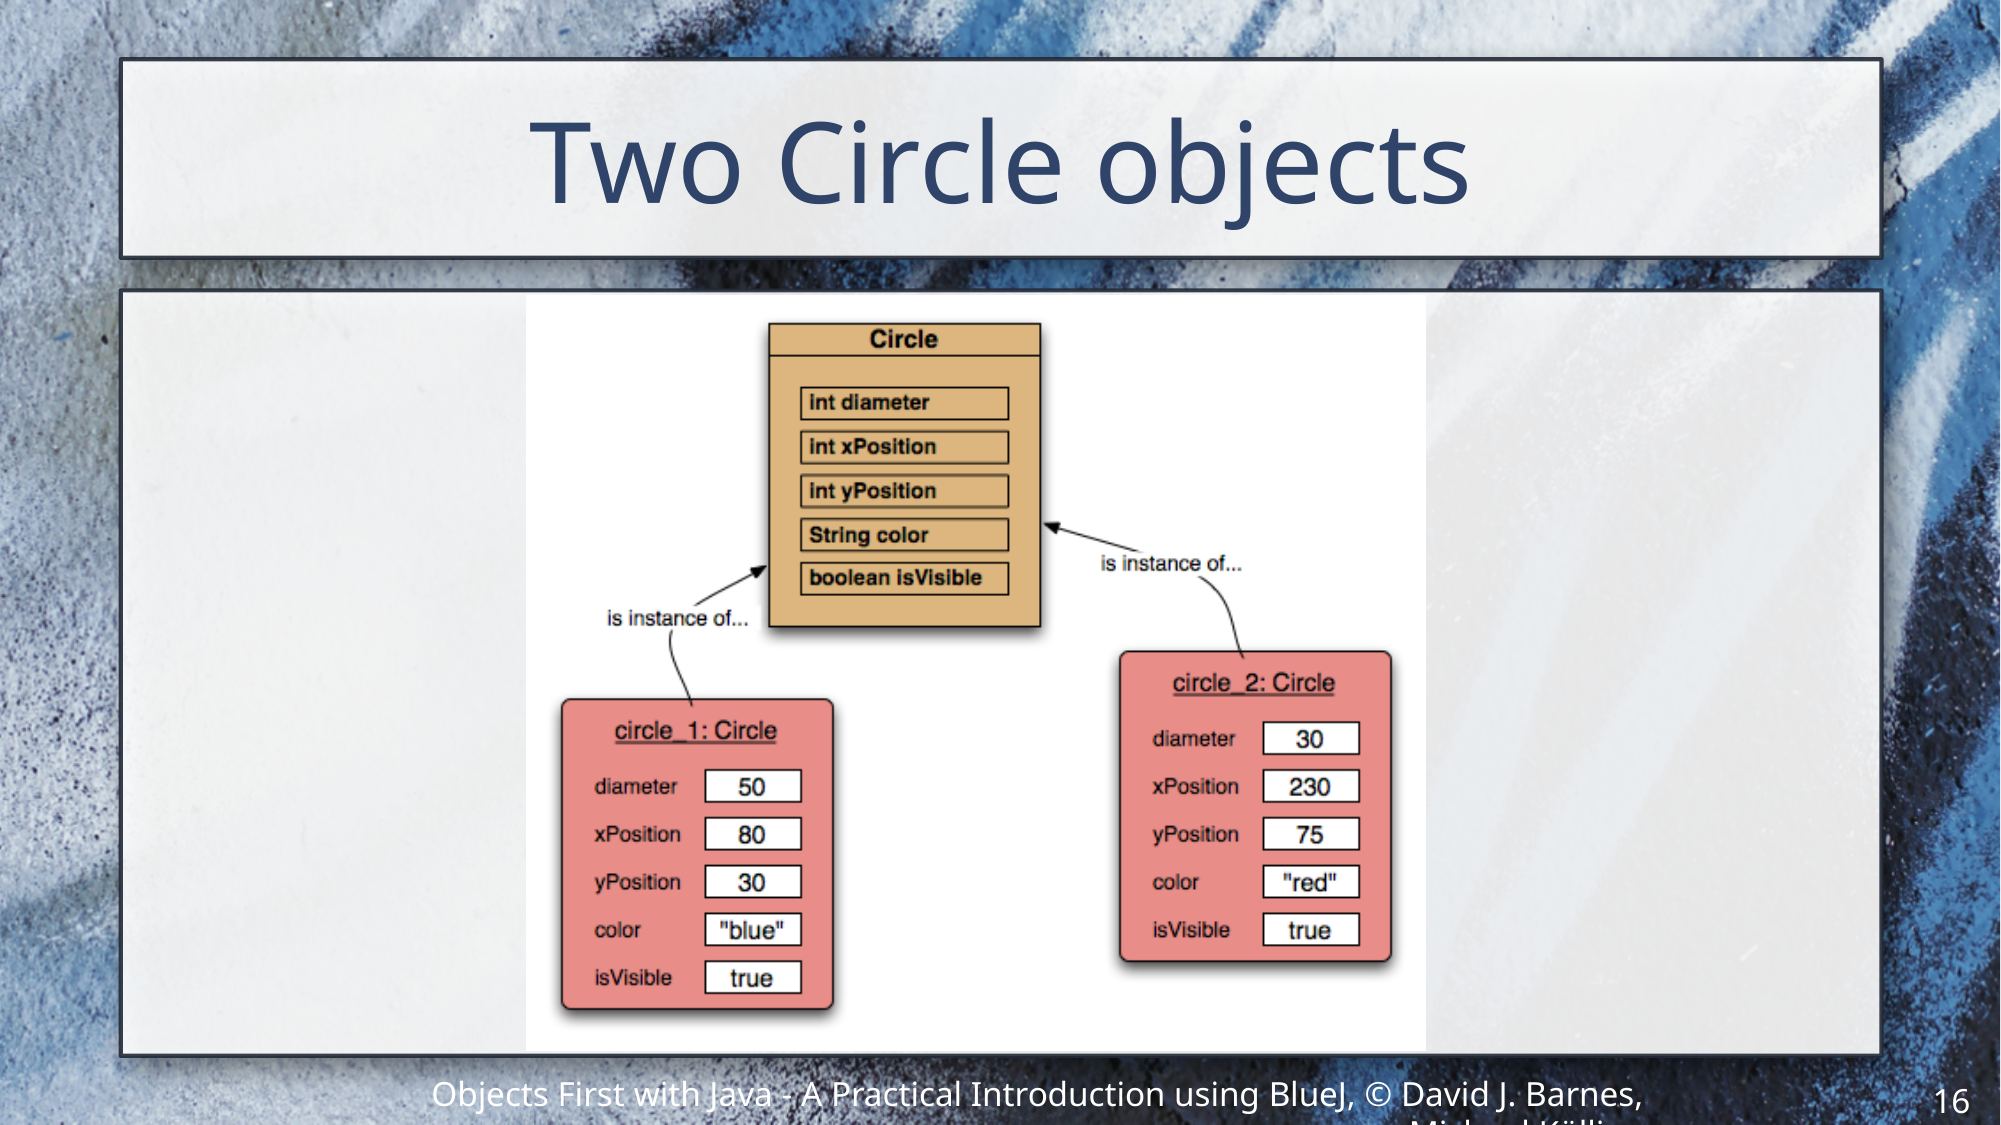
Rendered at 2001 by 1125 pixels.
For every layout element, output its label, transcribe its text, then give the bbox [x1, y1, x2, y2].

picture [0, 0, 2001, 1125]
slide_number 16 [1916, 1063, 1987, 1125]
title Two Circle objects [118, 63, 1885, 254]
